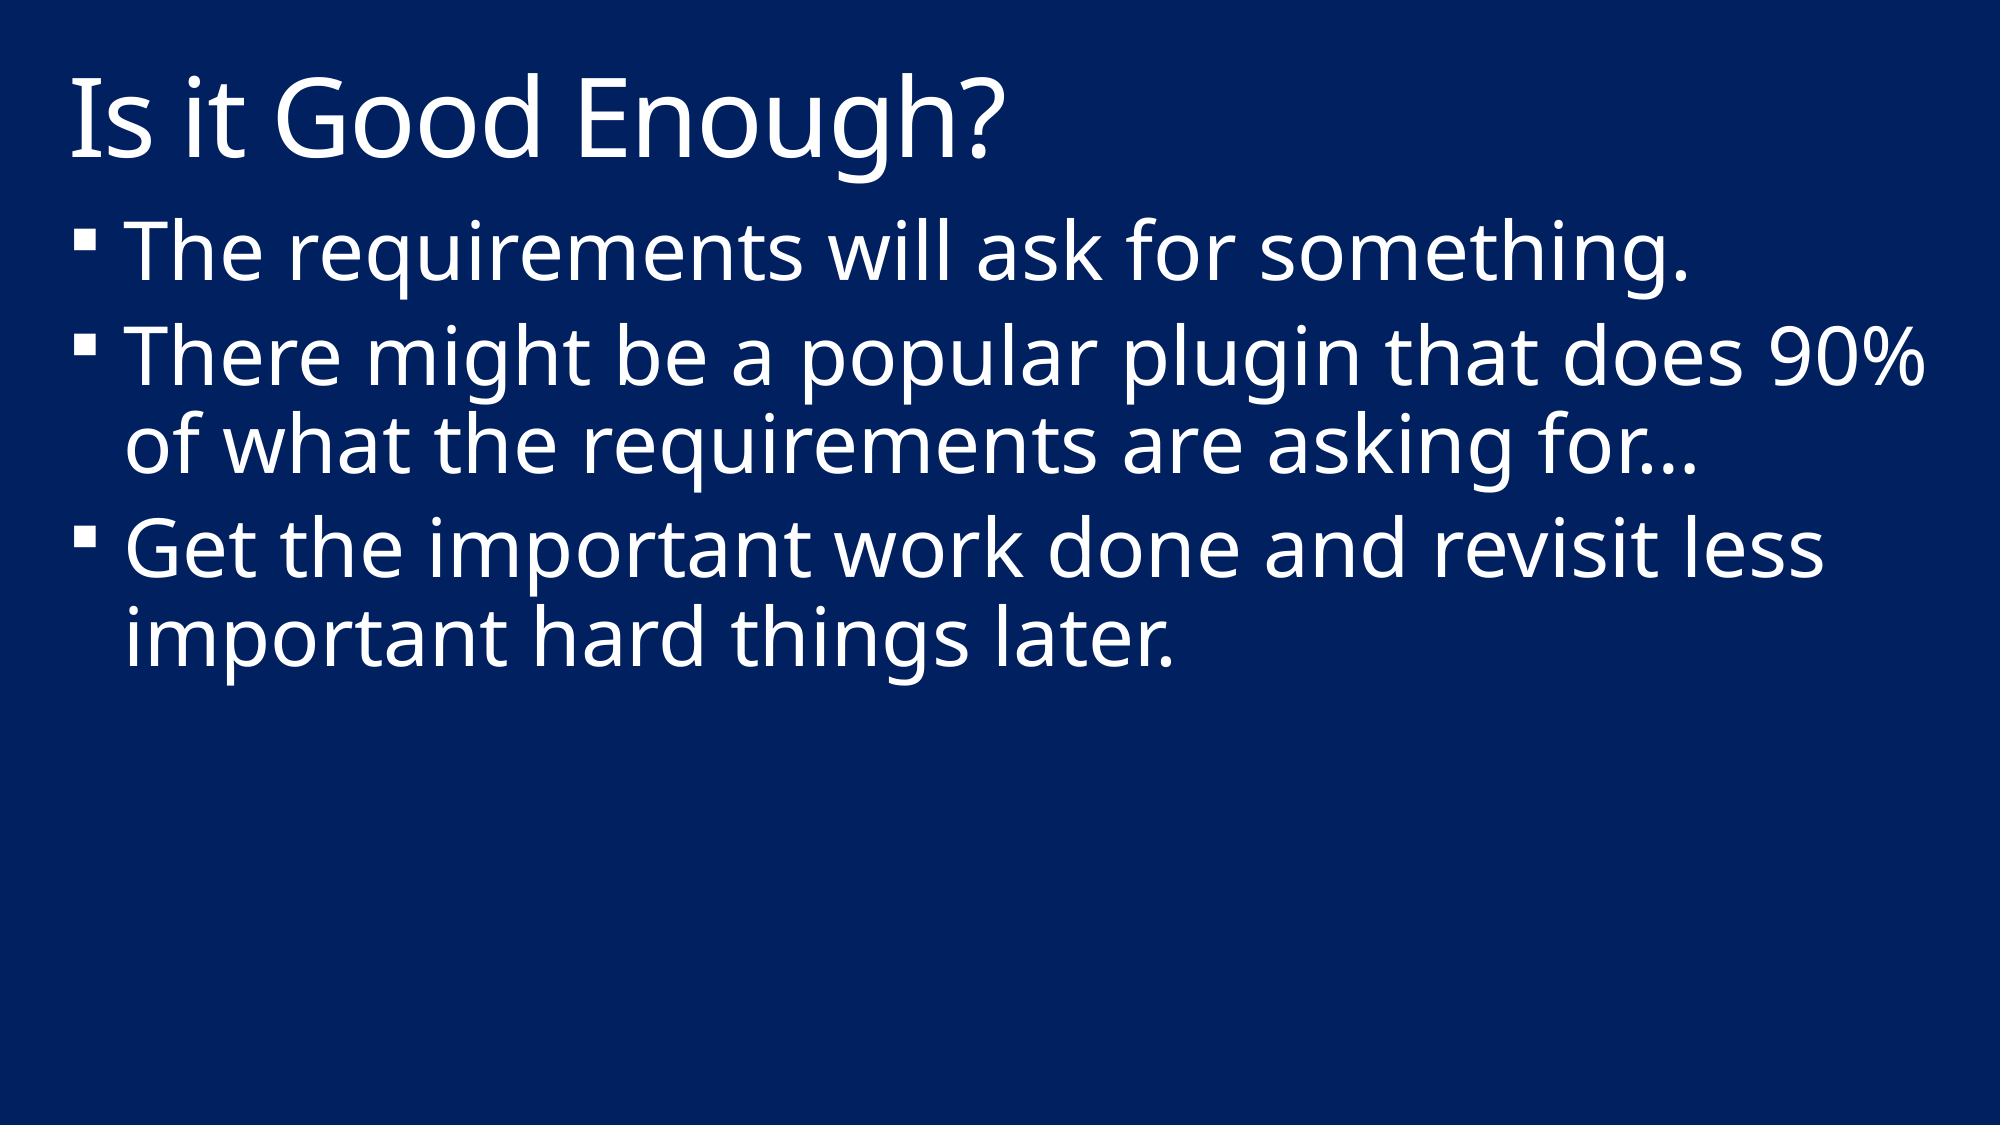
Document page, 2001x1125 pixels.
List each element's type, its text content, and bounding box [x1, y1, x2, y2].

title Is it Good Enough? [44, 47, 1957, 196]
list The requirements will ask for something. There might be a popular plugin that does 90% of what the requirements are asking for… Get the important work done and revisit less important hard things later. [44, 196, 1956, 928]
